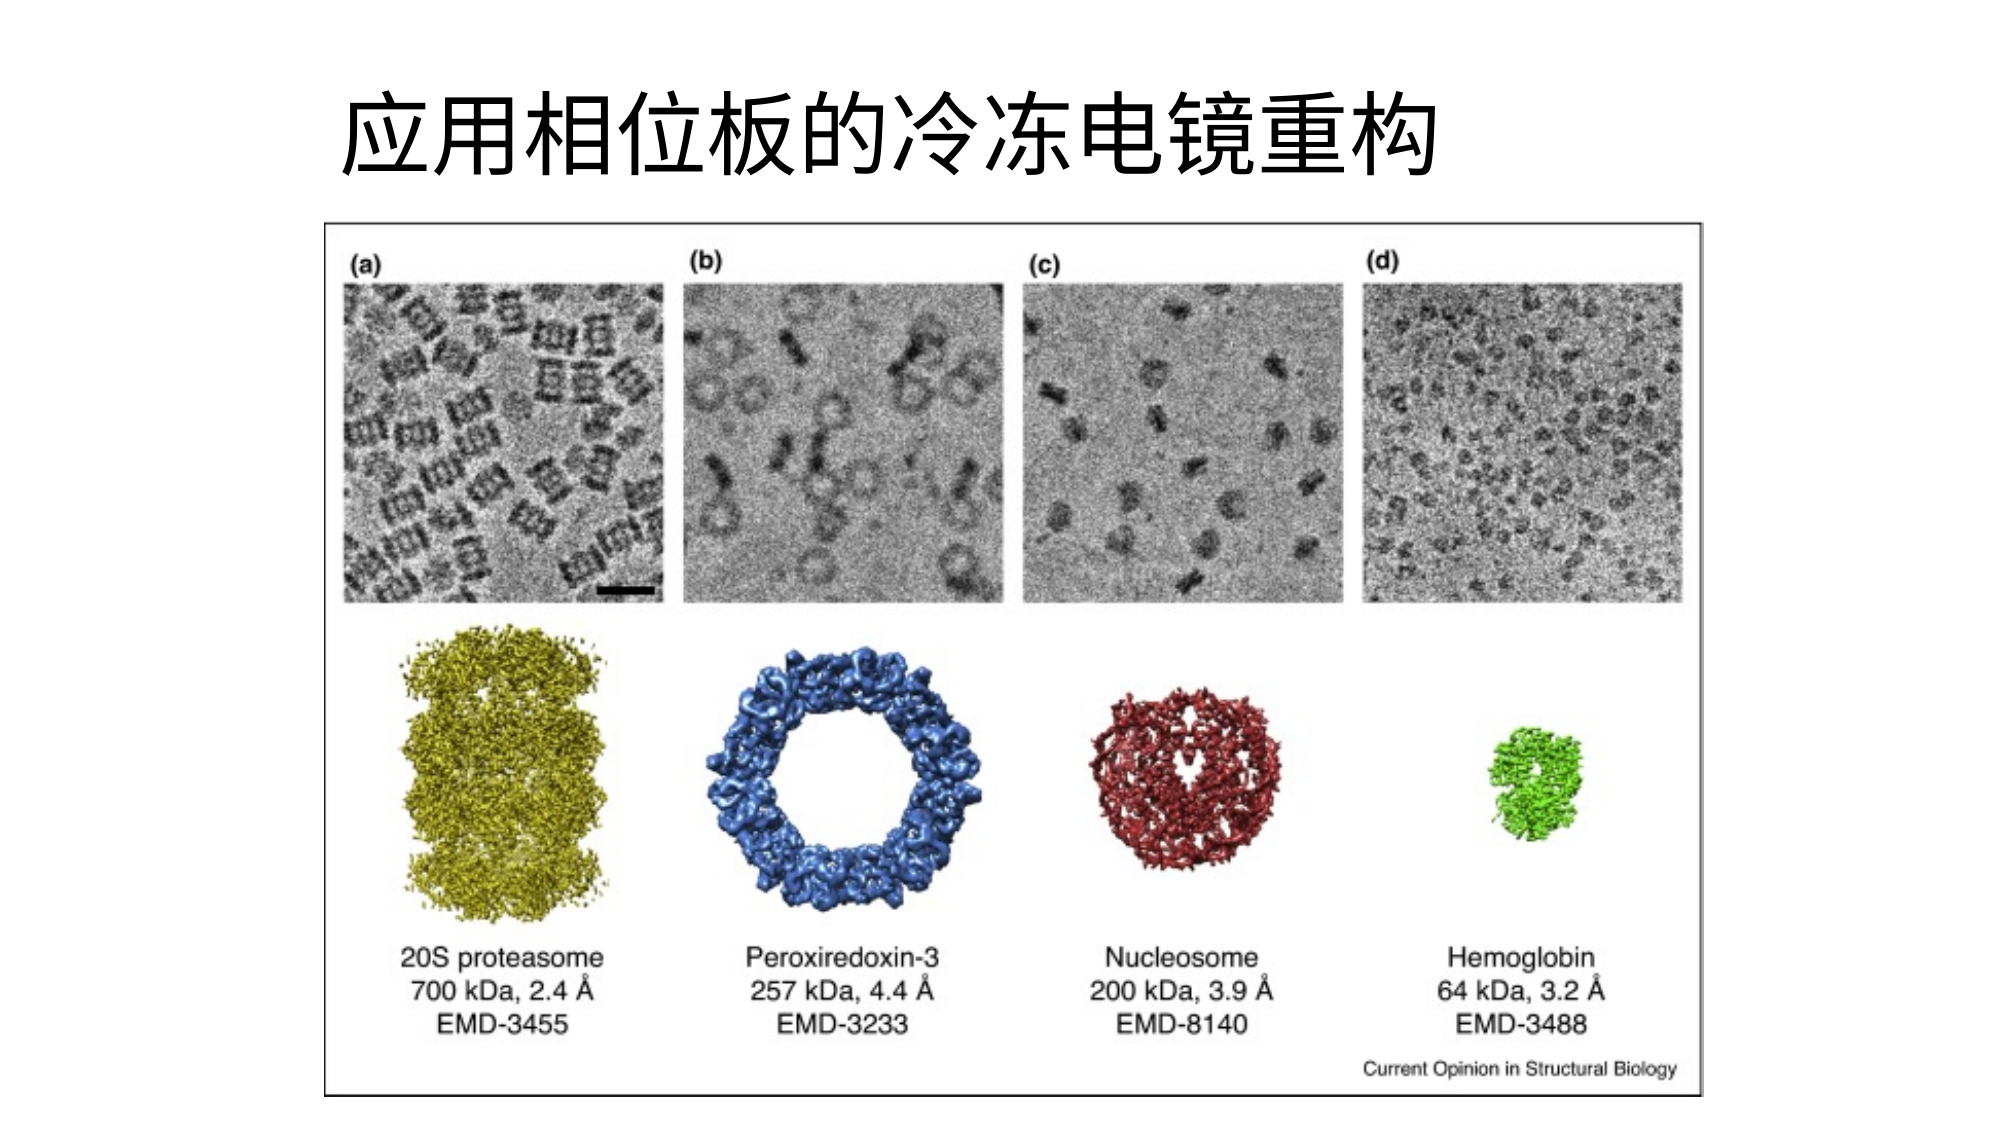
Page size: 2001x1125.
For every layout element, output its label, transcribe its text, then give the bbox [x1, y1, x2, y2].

title 应用相位板的冷冻电镜重构 [324, 45, 1675, 221]
picture [324, 221, 1704, 1097]
